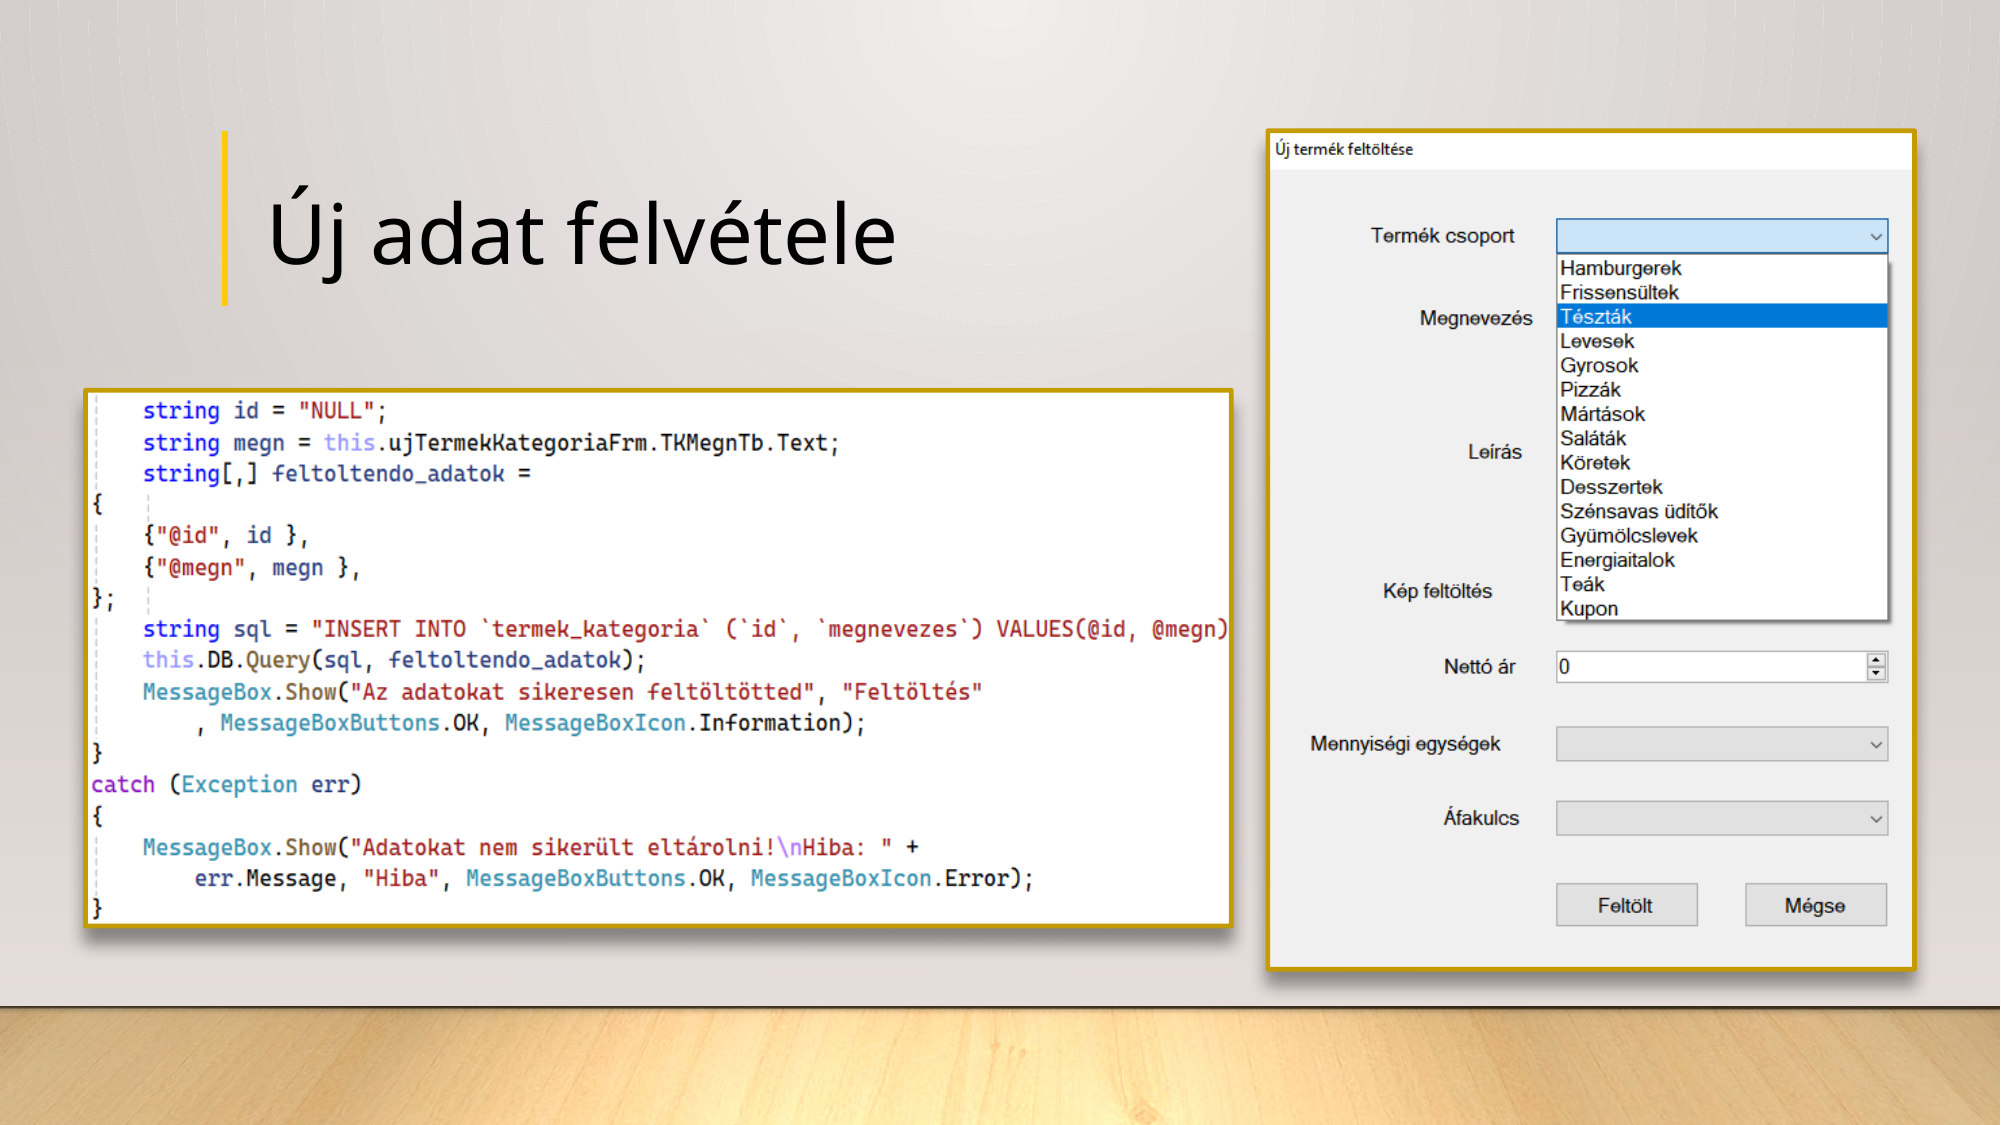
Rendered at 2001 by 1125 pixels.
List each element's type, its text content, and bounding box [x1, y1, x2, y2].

title Új adat felvétele [251, 117, 1814, 291]
picture [87, 392, 1230, 924]
picture [0, 1006, 2000, 1125]
picture [1269, 132, 1913, 968]
